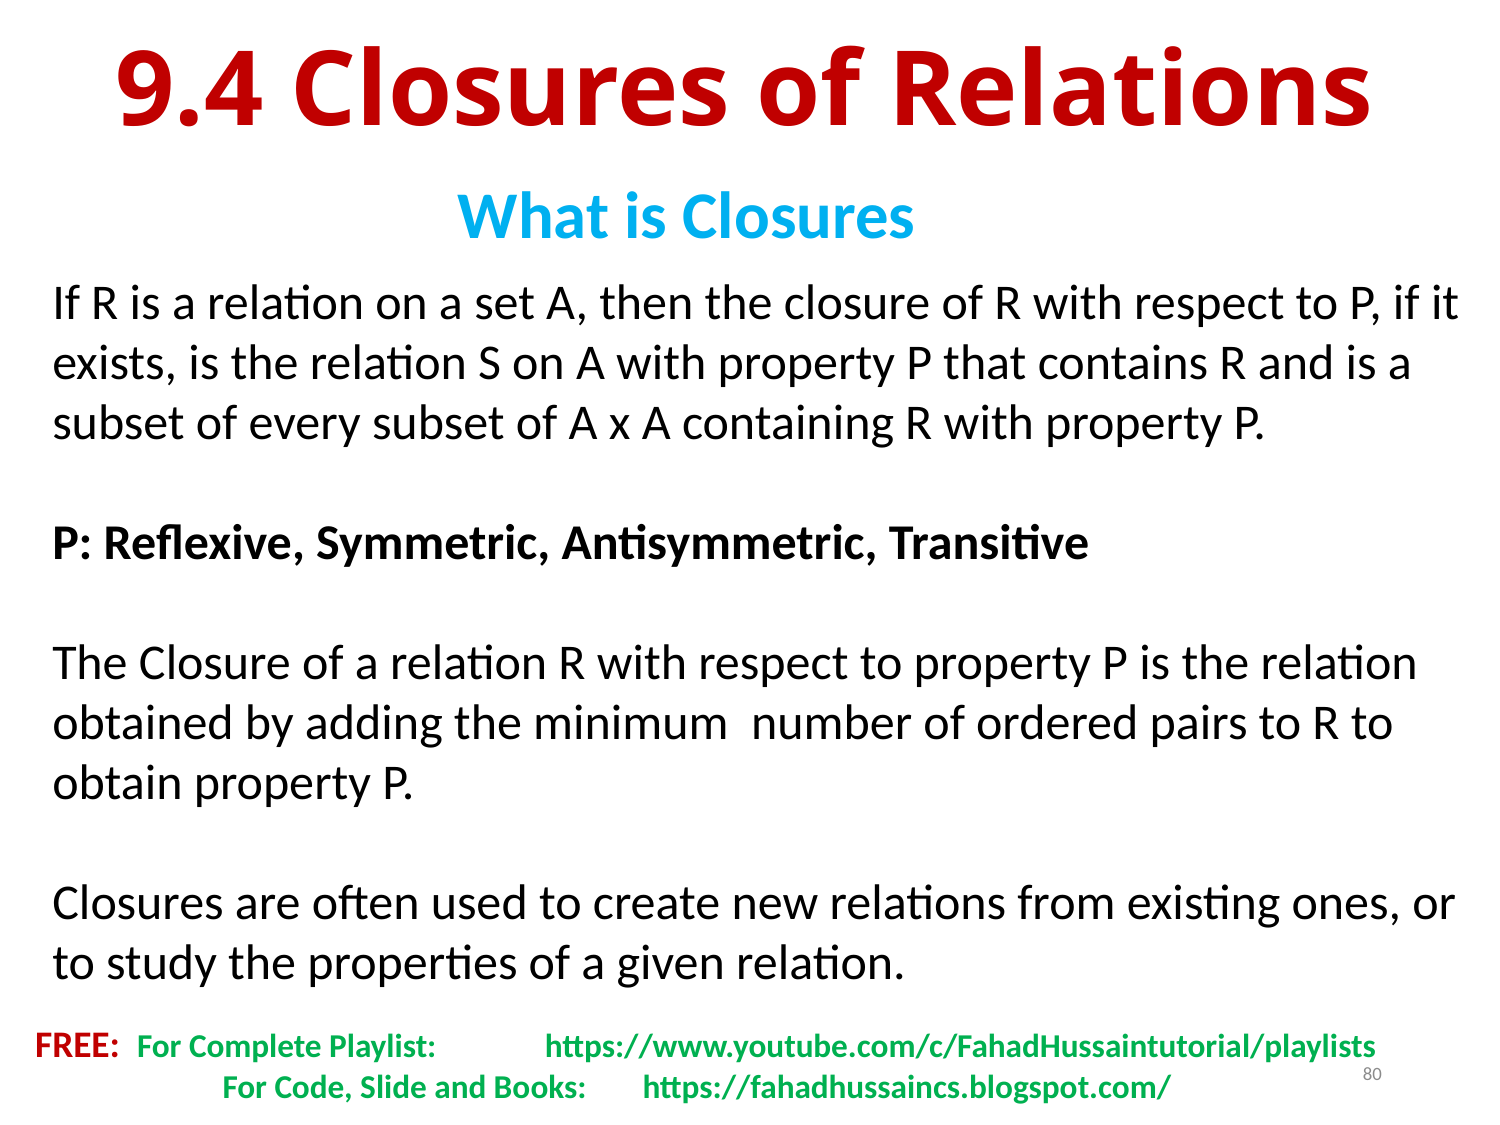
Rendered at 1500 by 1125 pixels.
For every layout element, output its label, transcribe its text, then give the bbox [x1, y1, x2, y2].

title 9.4 Closures of Relations [100, 22, 1395, 163]
text_box FREE: For Complete Playlist: https://www.youtube.com/c/FahadHussaintutorial/playlists For Code, Slide and Books: https://fahadhussaincs.blogspot.com/ [20, 1012, 1480, 1113]
text_box What is Closures [311, 164, 1062, 260]
text_box If R is a relation on a set A, then the closure of R with respect to P, if it exists, is the relation S on A with property P that contains R and is a subset of every subset of A x A containing R with property P. P: Reflexive, Symmetric, Antisymmetric, Transitive The Closure of a relation R with respect to property P is the relation obtained by adding the minimum number of ordered pairs to R to obtain property P. Closures are often used to create new relations from existing ones, or to study the properties of a given relation. [37, 262, 1475, 998]
